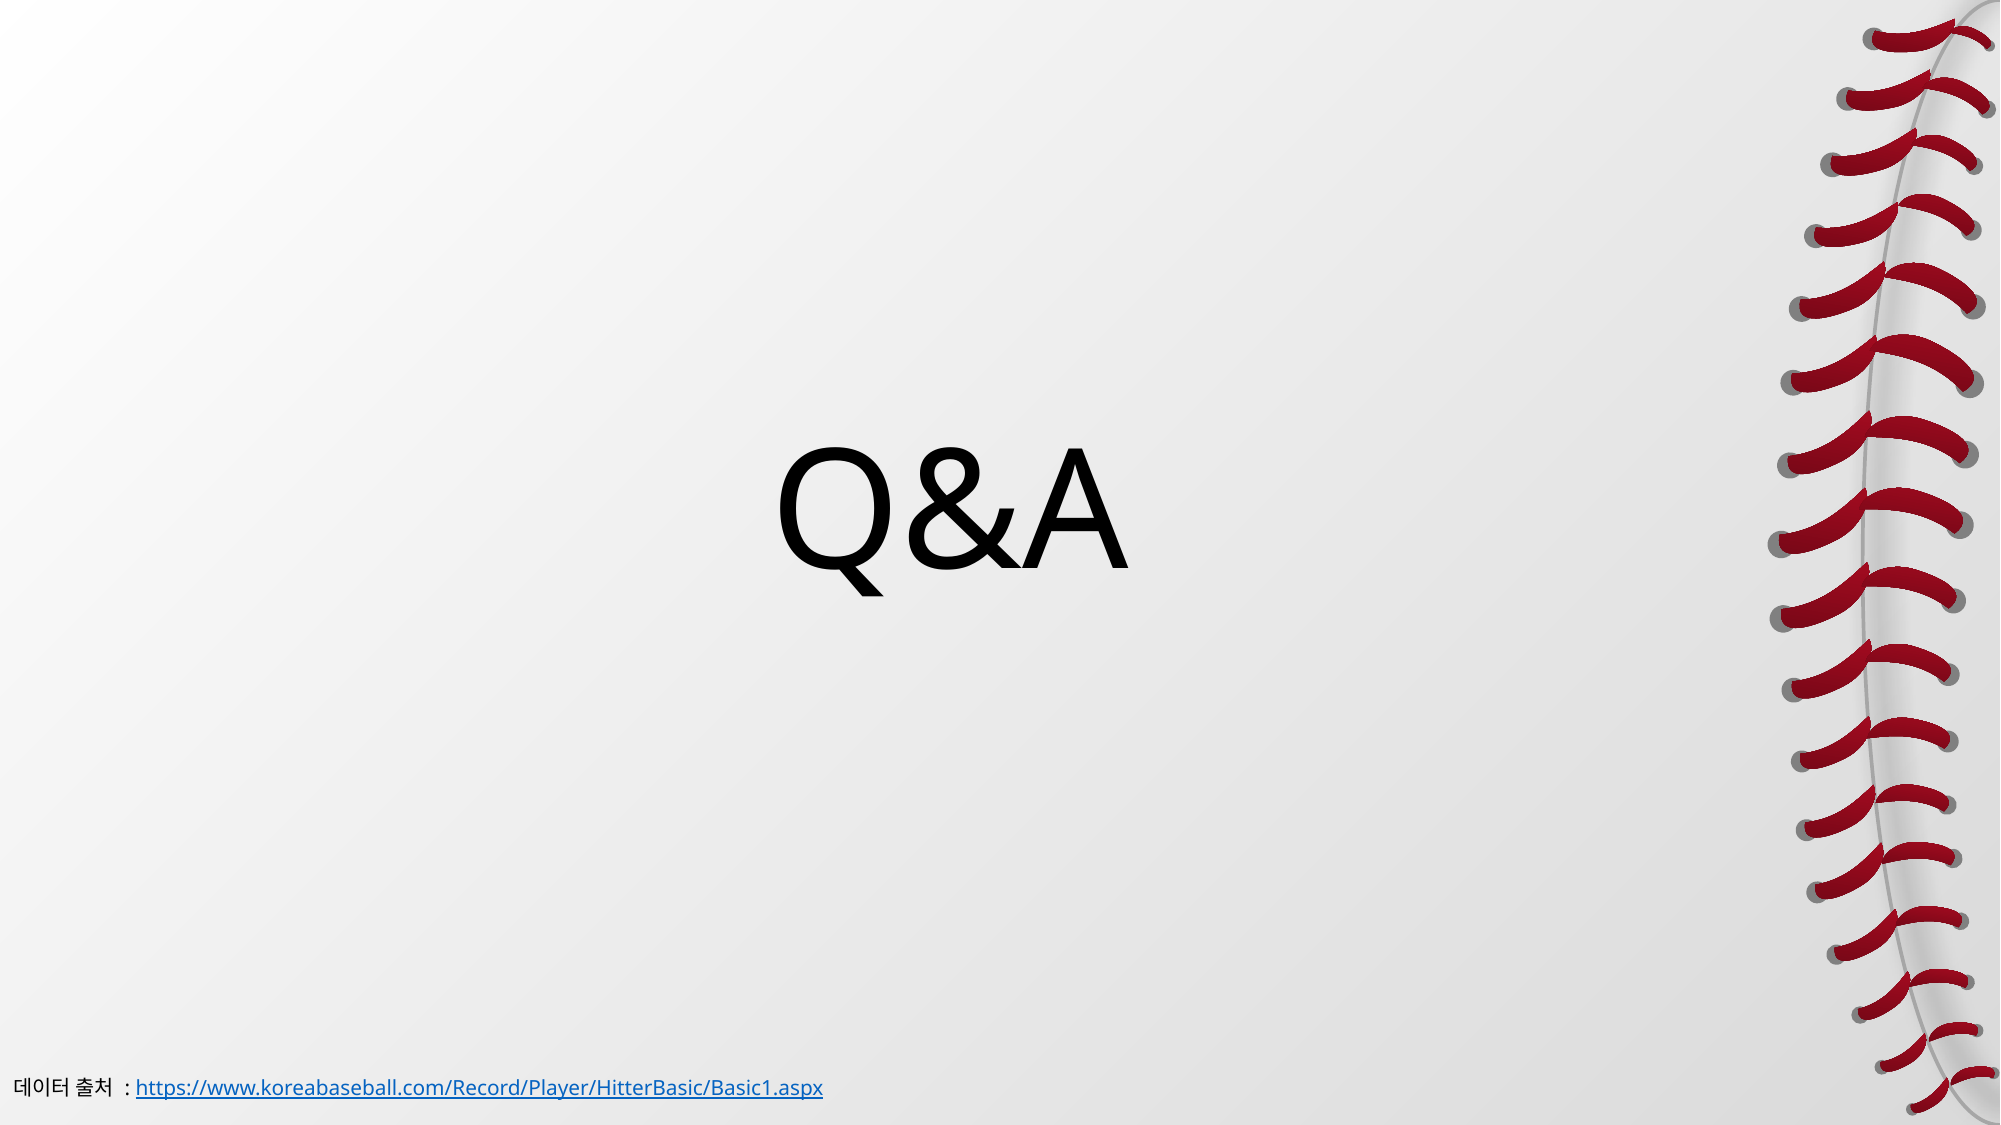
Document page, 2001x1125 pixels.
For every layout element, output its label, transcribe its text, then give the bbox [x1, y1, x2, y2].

text_box 데이터 출처 : https://www.koreabaseball.com/Record/Player/HitterBasic/Basic1.aspx [0, 1067, 839, 1111]
text_box Q&A [755, 394, 1145, 610]
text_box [1769, 0, 2000, 1125]
